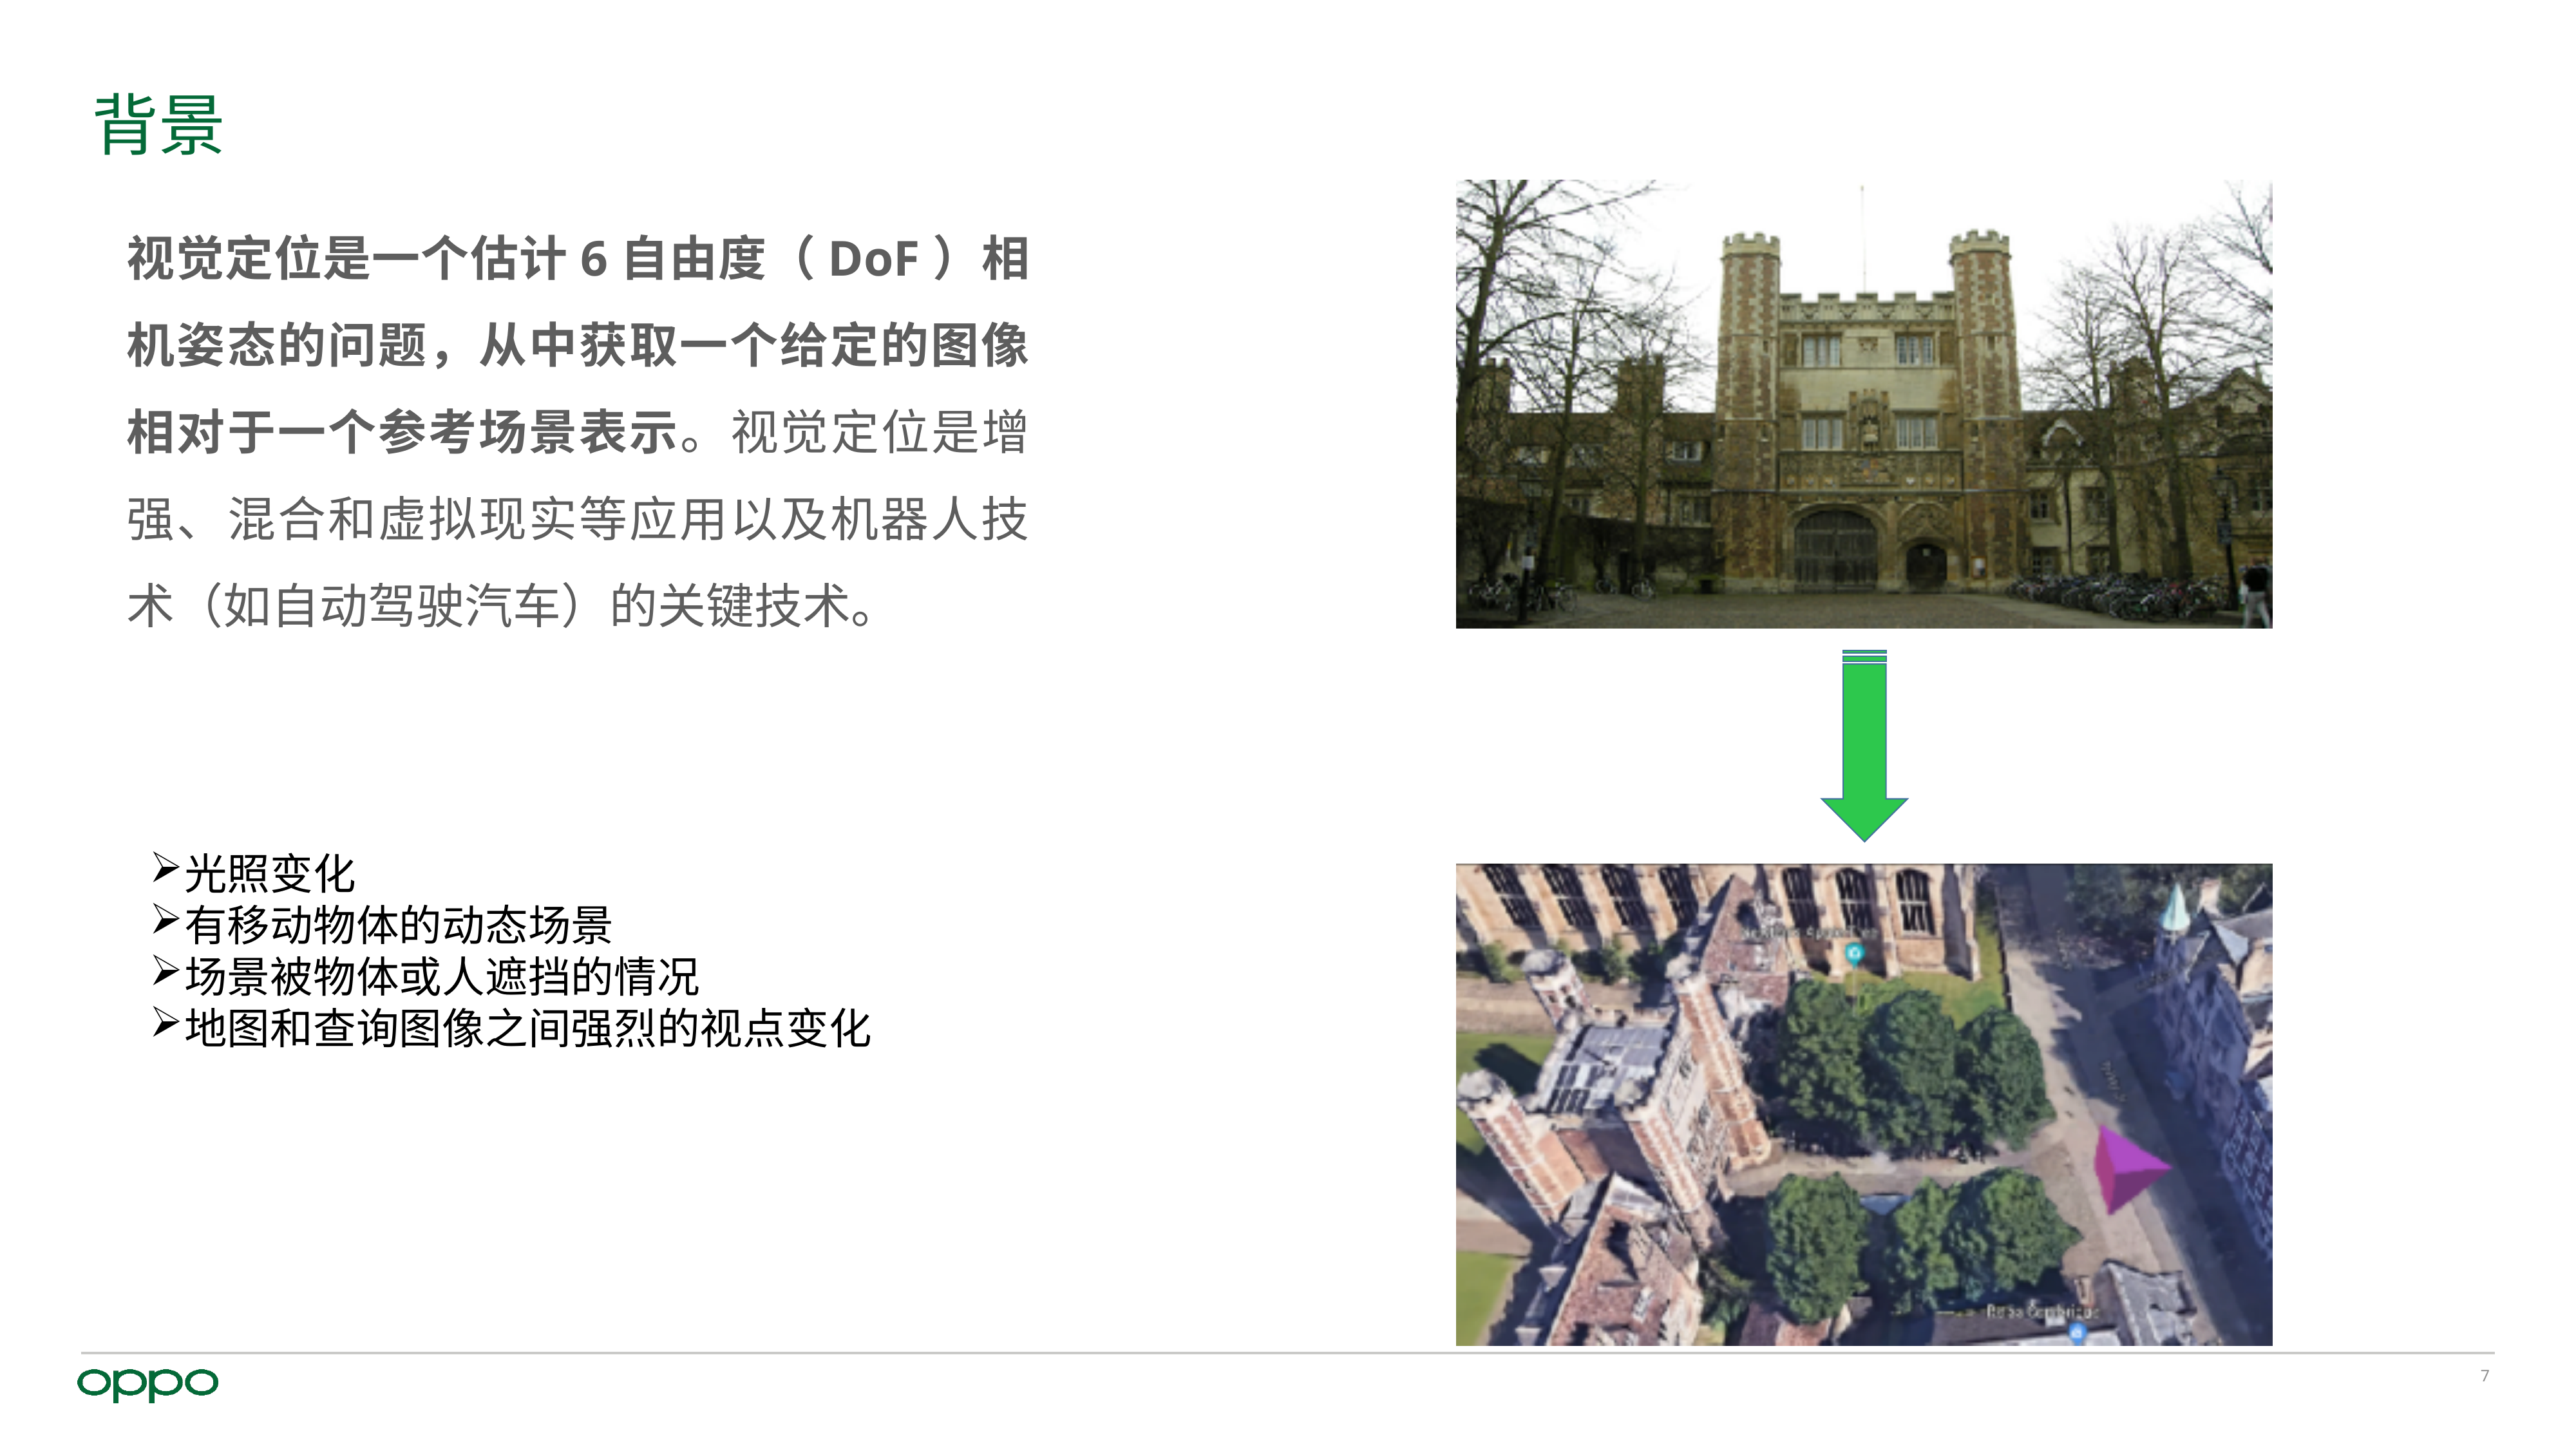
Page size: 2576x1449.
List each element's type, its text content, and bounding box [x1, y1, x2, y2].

picture [77, 1369, 218, 1403]
text_box [1843, 656, 1886, 661]
list 视觉定位是一个估计6自由度（DoF）相机姿态的问题，从中获取一个给定的图像相对于一个参考场景表示。视觉定位是增强、混合和虚拟现实等应用以及机器人技术（如自动驾驶汽车）的关键技术。 [117, 194, 1040, 651]
text_box [1821, 664, 1908, 842]
picture [1456, 179, 2273, 629]
text_box [1843, 650, 1886, 654]
title 背景 [82, 66, 2496, 180]
text_box 光照变化 有移动物体的动态场景 场景被物体或人遮挡的情况 地图和查询图像之间强烈的视点变化 [140, 842, 957, 1057]
picture [1456, 864, 2273, 1346]
